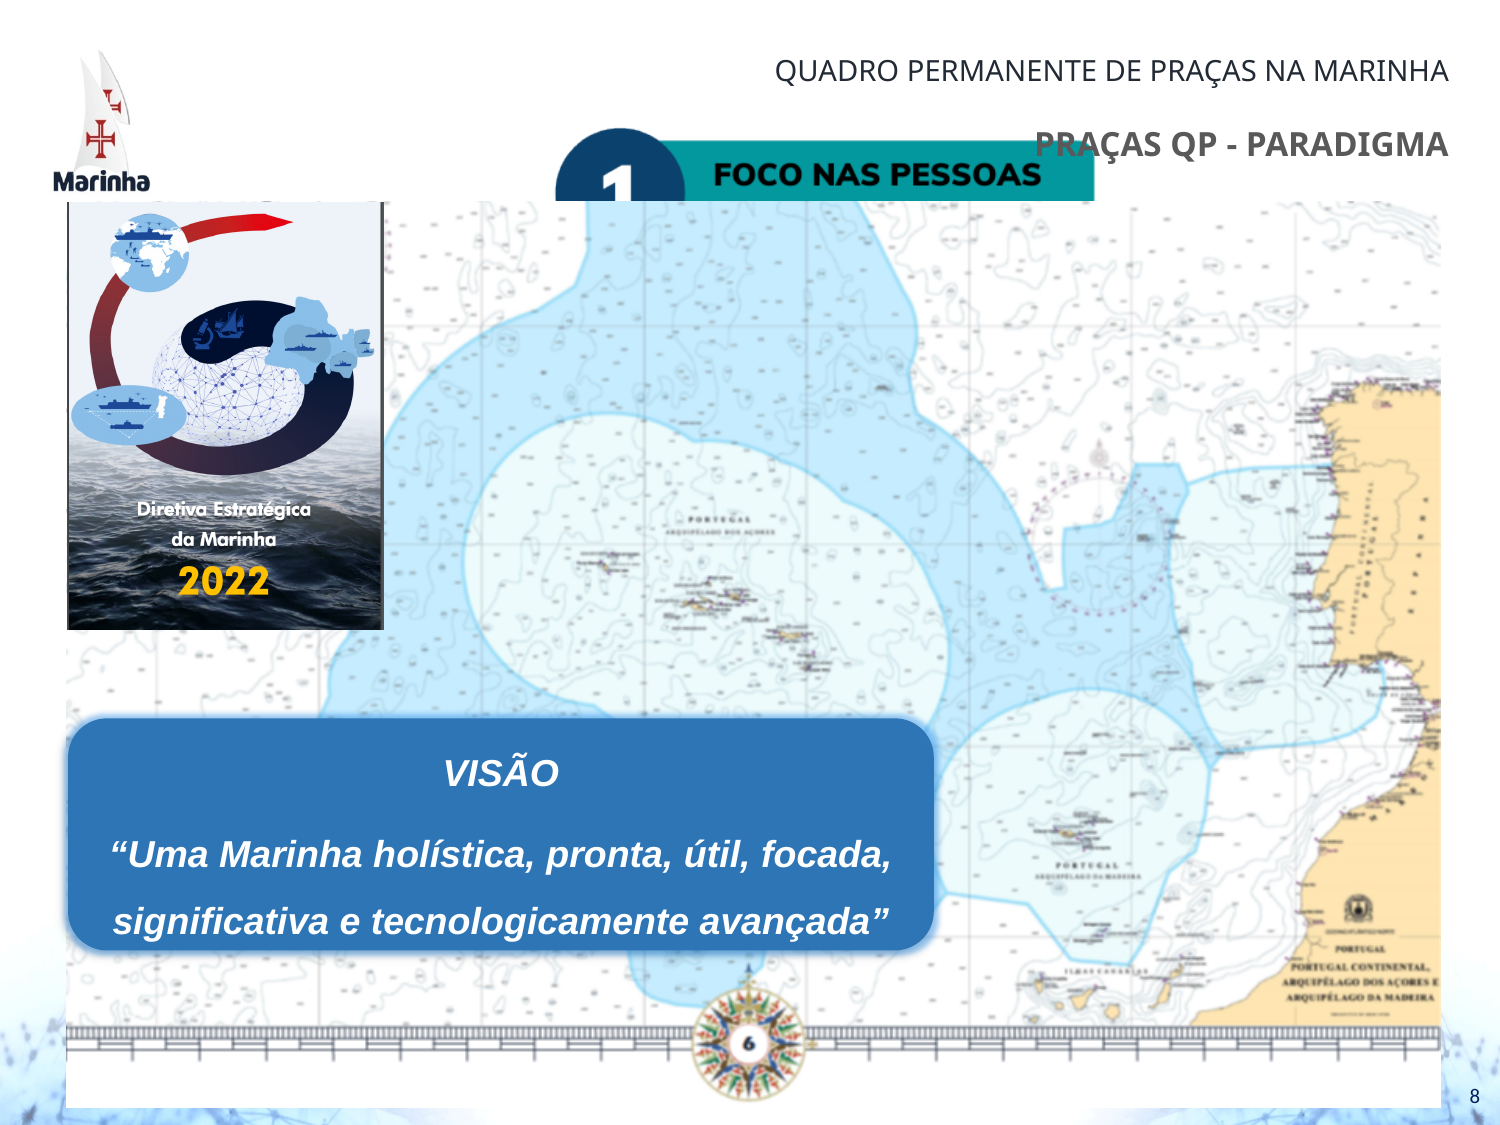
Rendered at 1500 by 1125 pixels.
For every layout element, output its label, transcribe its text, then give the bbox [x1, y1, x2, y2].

picture [0, 0, 1500, 1125]
text_box PRAÇAS QP - PARADIGMA [1415, 101, 1465, 185]
slide_number 8 [1145, 1065, 1495, 1125]
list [84, 70, 1415, 201]
title QUADRO PERMANENTE DE PRAÇAS NA MARINHA [183, 30, 1465, 101]
